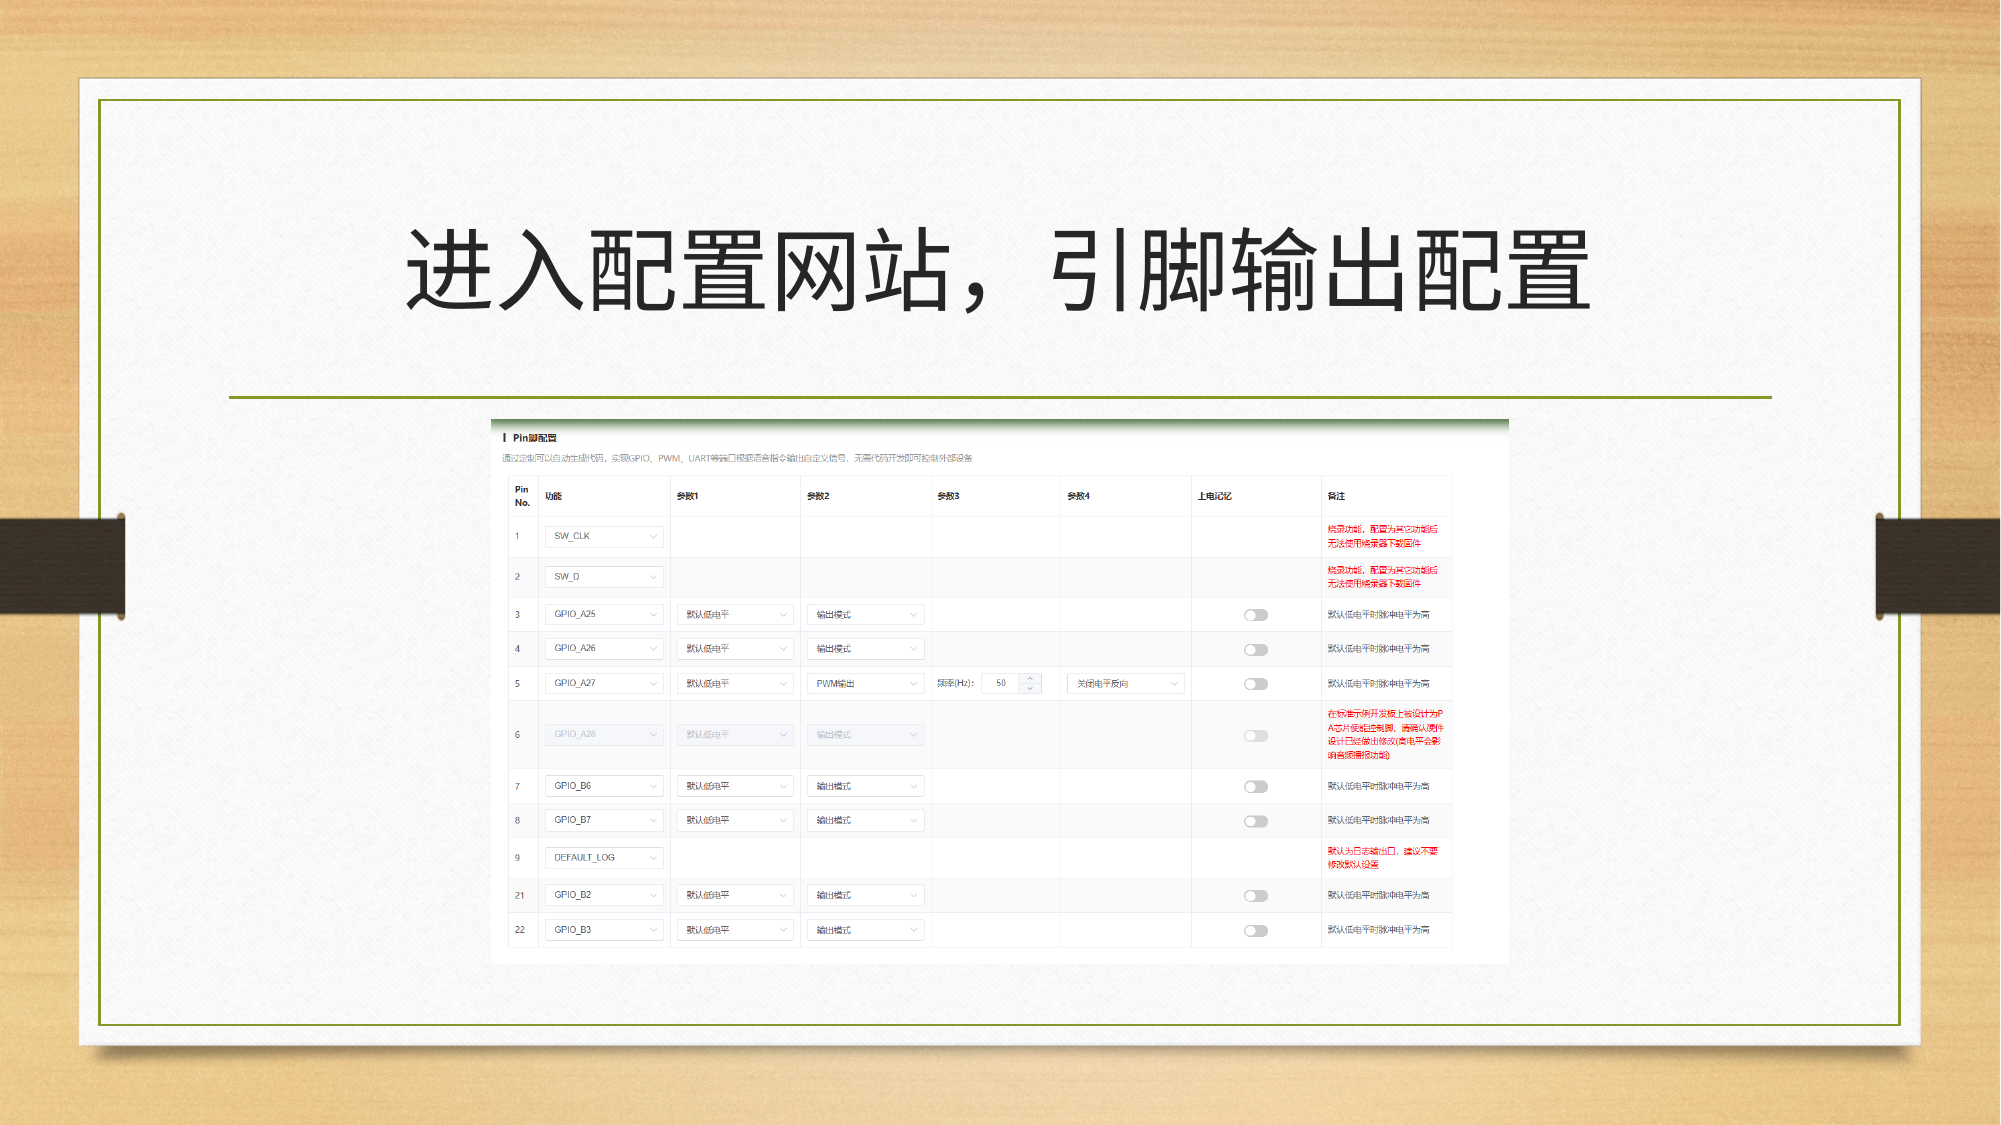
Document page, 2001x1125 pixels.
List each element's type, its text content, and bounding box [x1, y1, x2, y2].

title 进入配置网站，引脚输出配置 [212, 161, 1788, 375]
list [490, 419, 1510, 964]
picture [0, 0, 2001, 1125]
